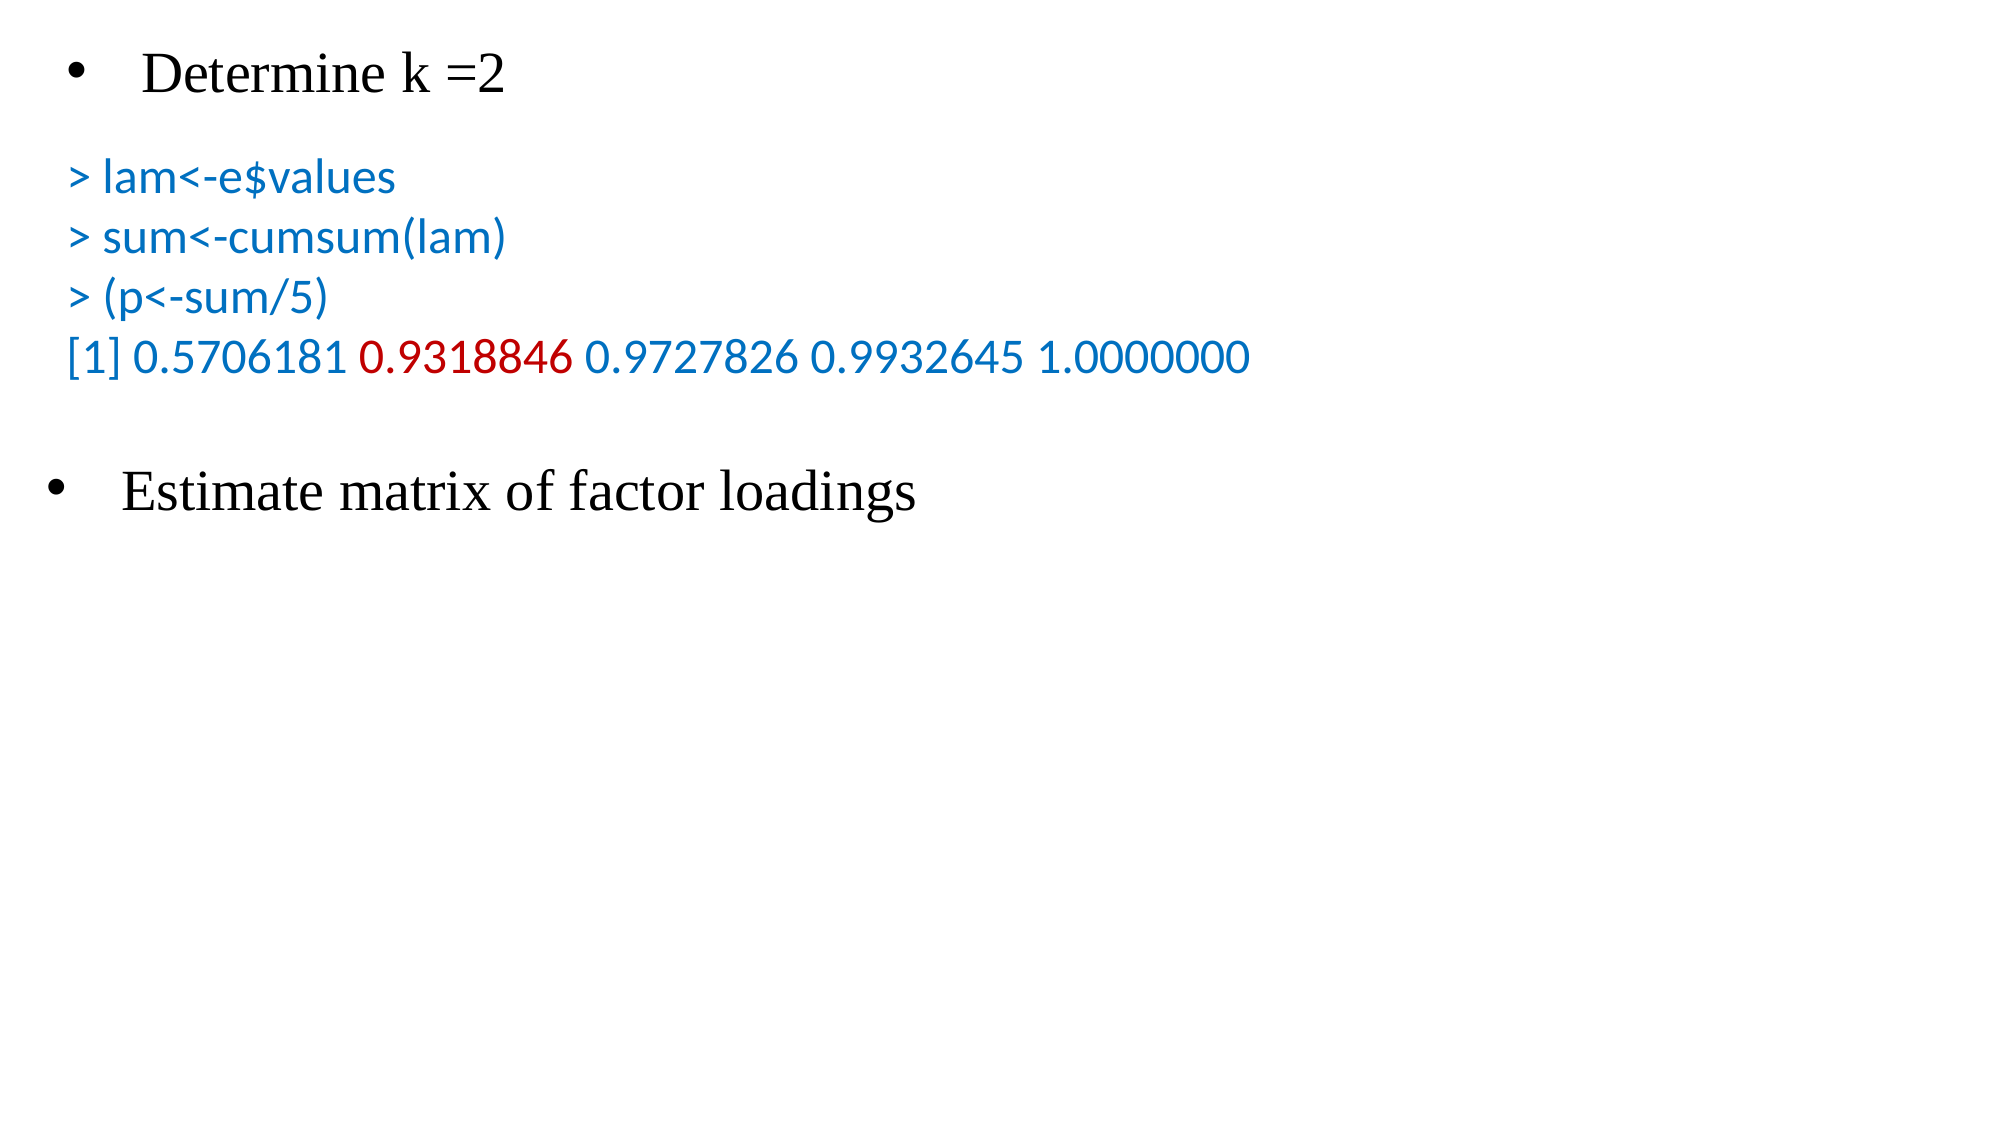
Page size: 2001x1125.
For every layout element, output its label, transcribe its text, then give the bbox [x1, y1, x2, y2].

text_box > lam<-e$values > sum<-cumsum(lam) > (p<-sum/5) [1] 0.5706181 0.9318846 0.9727826 0.9932645 1.0000000 [51, 136, 1607, 392]
text_box Determine k =2 [51, 27, 2000, 112]
